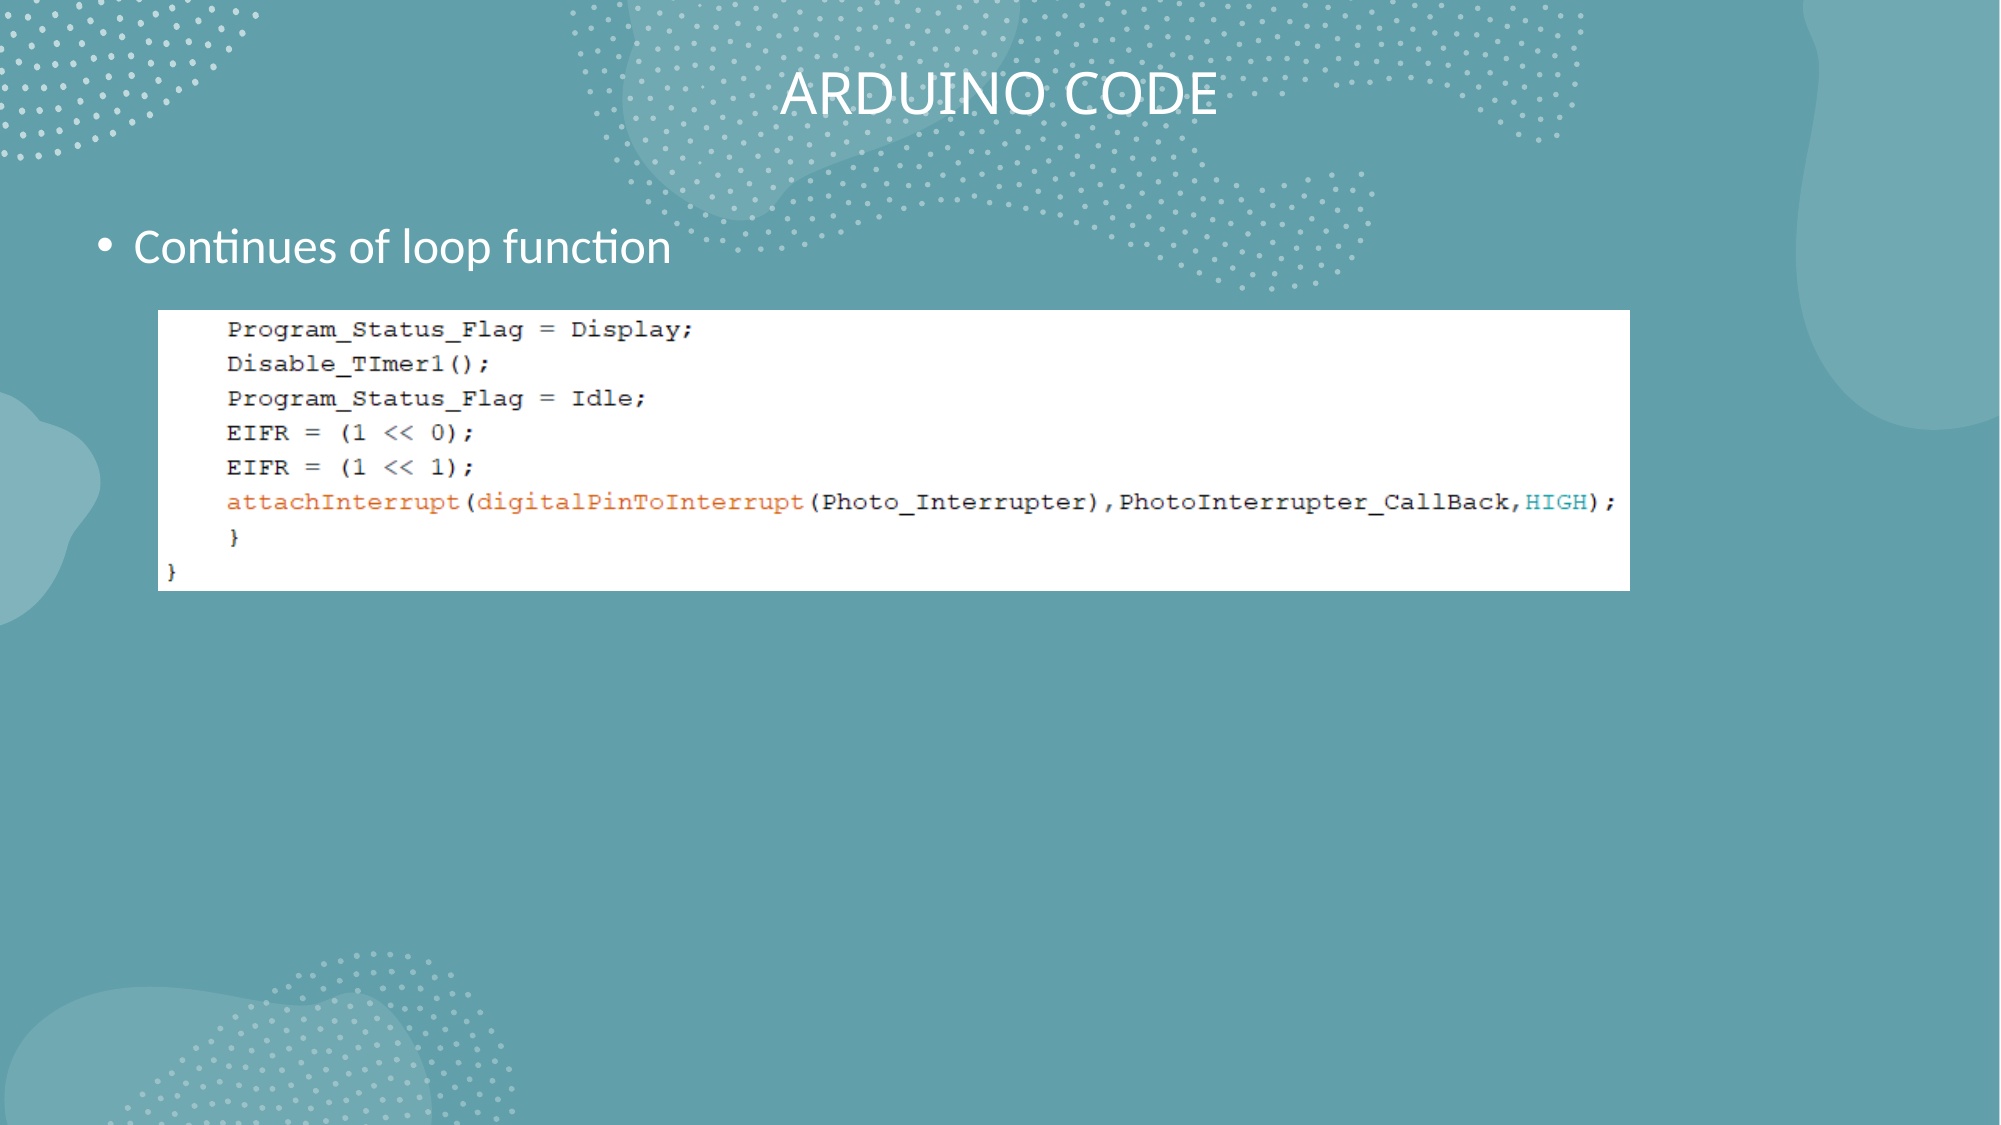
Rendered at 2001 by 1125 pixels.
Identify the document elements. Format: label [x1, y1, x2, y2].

text_box [0, 0, 2000, 1125]
picture [158, 310, 1630, 591]
